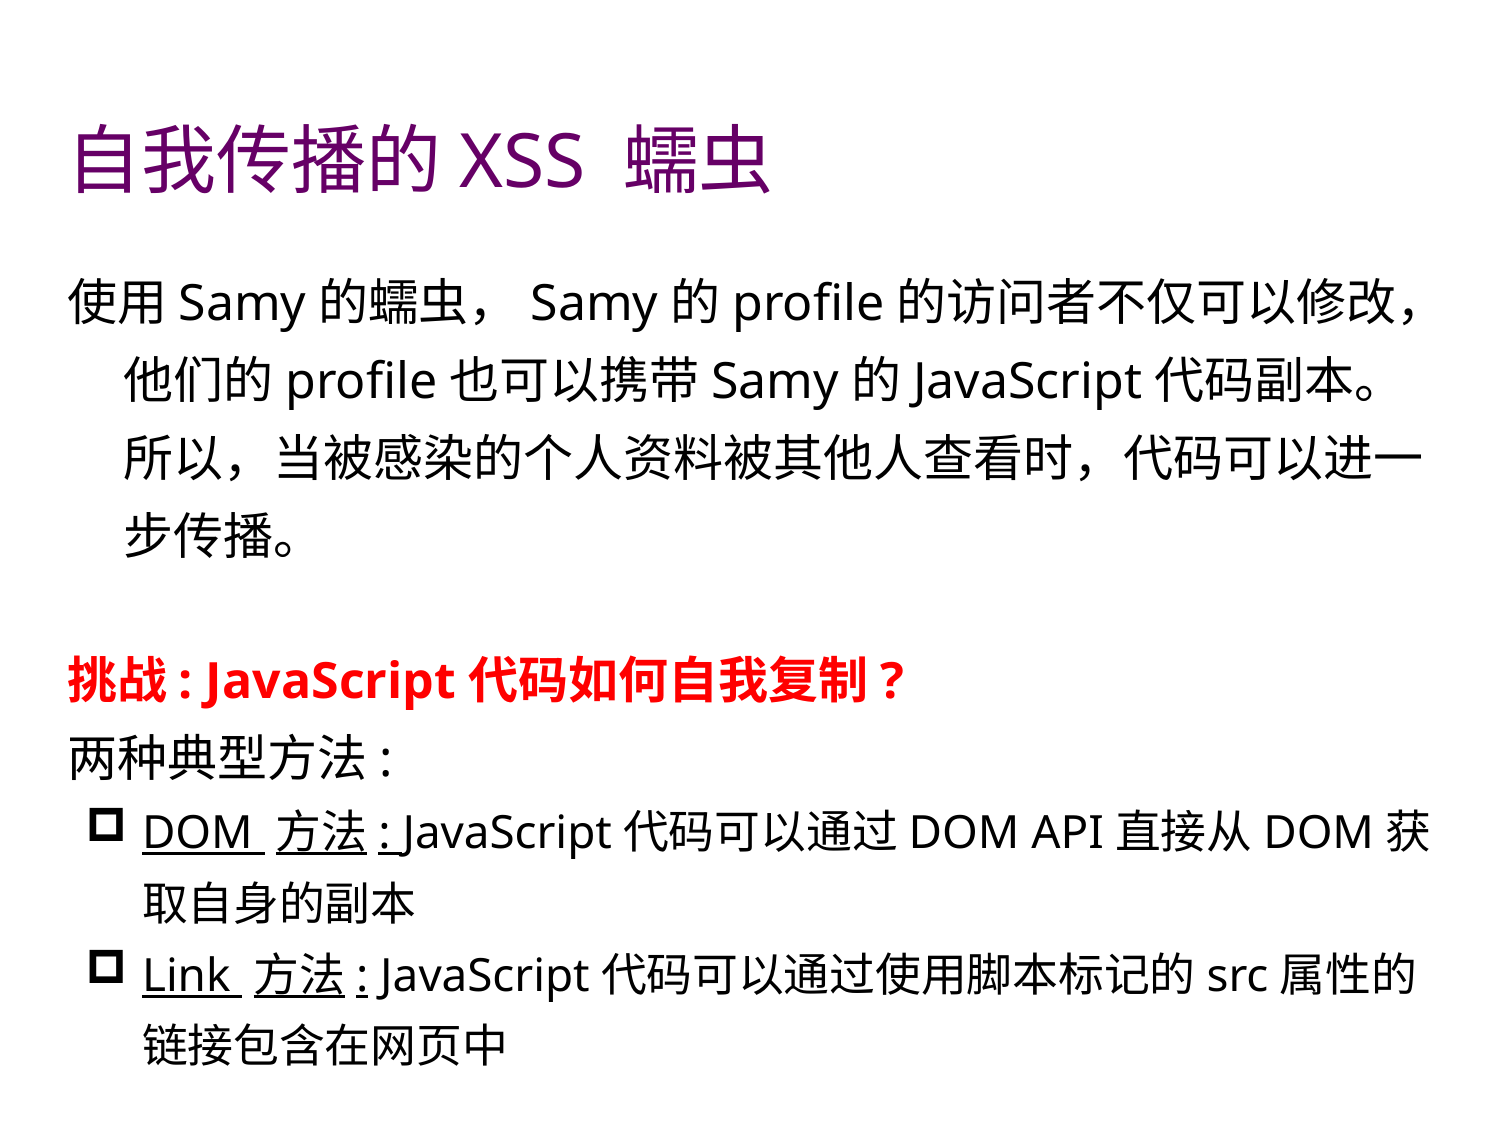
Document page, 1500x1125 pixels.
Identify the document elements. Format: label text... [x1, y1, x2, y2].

title 自我传播的XSS 蠕虫 [50, 97, 1450, 223]
list 使用Samy的蠕虫，Samy的profile的访问者不仅可以修改，他们的profile也可以携带Samy的JavaScript代码副本。 所以，当被感染的个人资料被其他人查看时，代码可以进一步传播。 挑战: JavaScript代码如何自我复制? 两种典型方法: DOM 方法: JavaScript代码可以通过DOM API直接从DOM获取自身的副本 Link 方法: JavaScript代码可以通过使用脚本标记的src属性的链接包含在网页中 [51, 237, 1477, 834]
